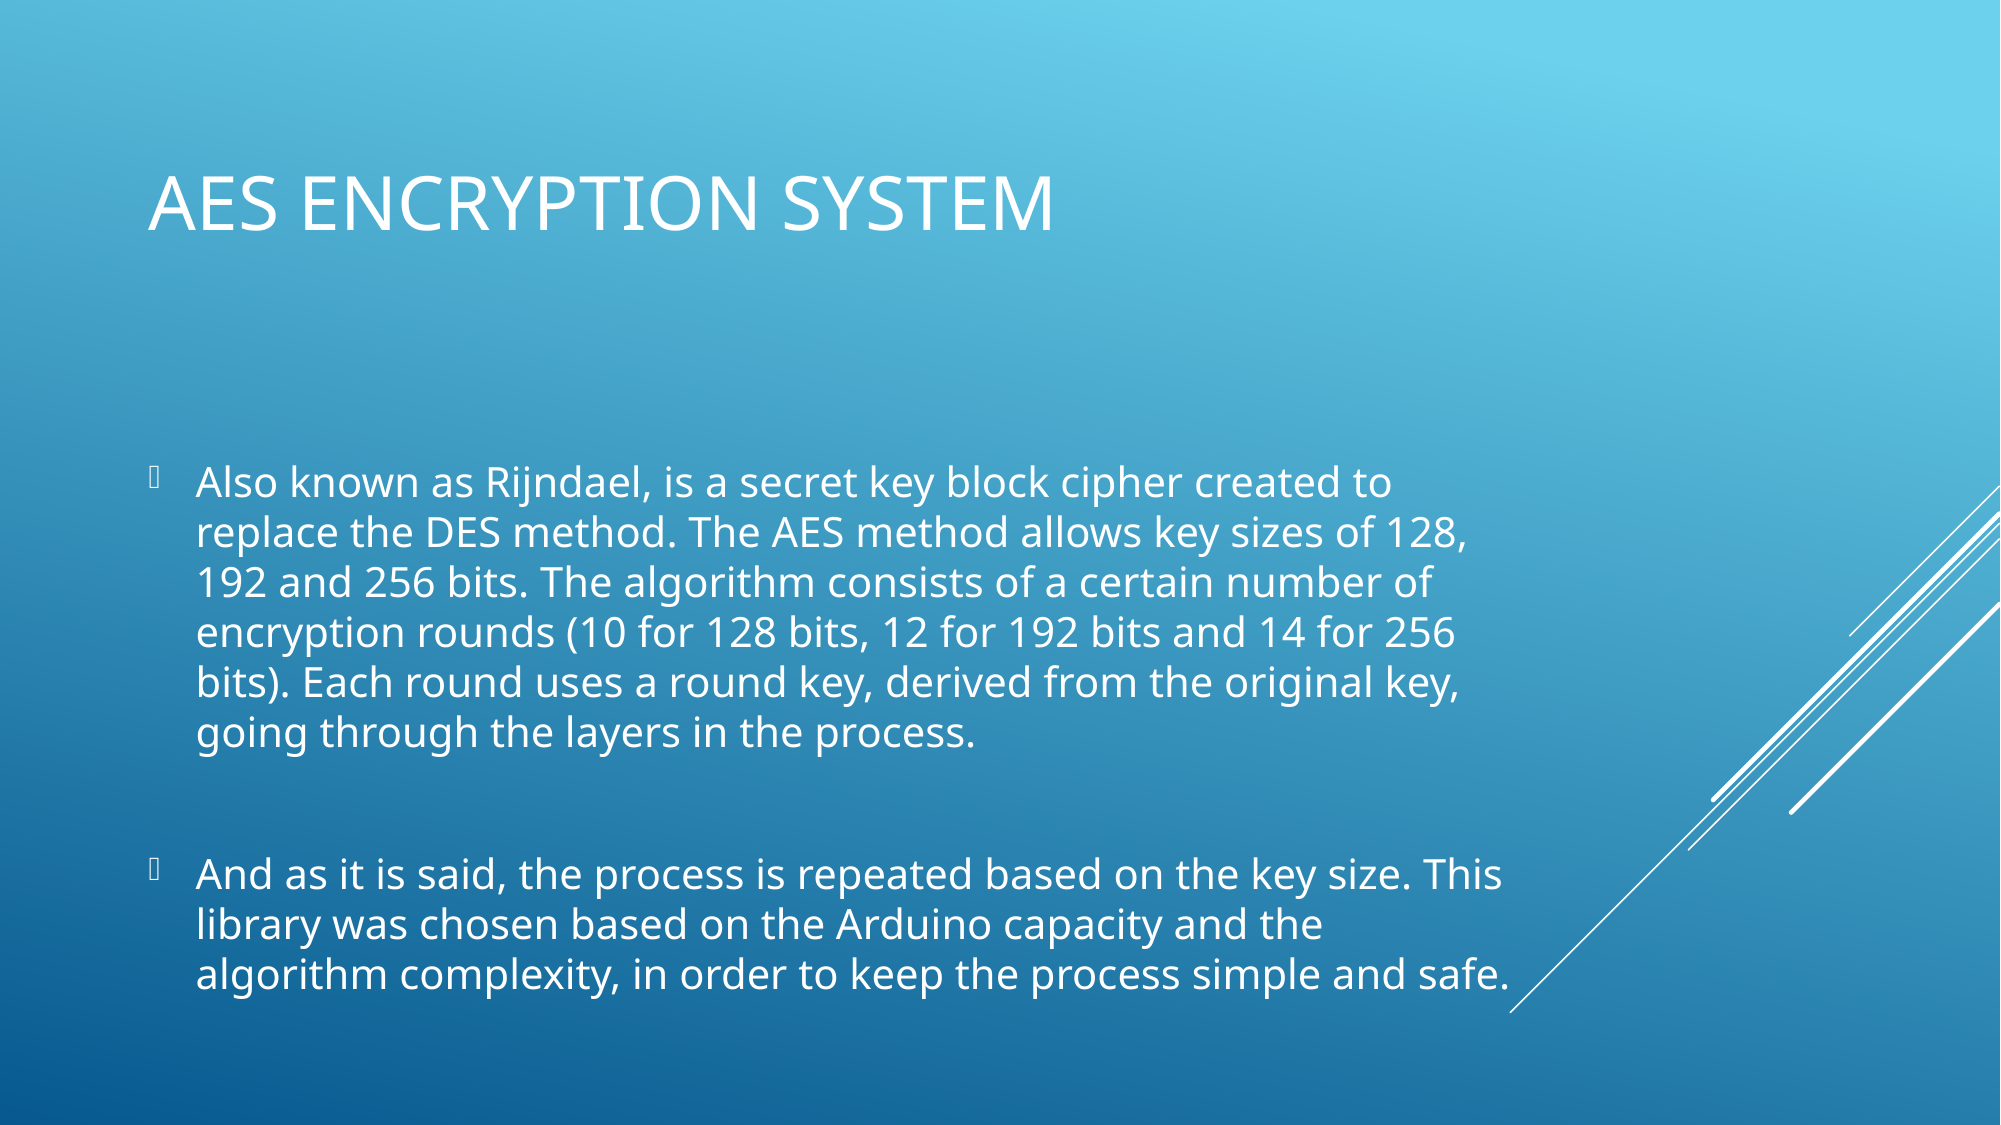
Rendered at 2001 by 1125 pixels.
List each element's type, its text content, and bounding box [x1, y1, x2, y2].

title AES Encryption System [133, 77, 1534, 325]
list Also known as Rijndael, is a secret key block cipher created to replace the DES method. The AES method allows key sizes of 128, 192 and 256 bits. The algorithm consists of a certain number of encryption rounds (10 for 128 bits, 12 for 192 bits and 14 for 256 bits). Each round uses a round key, derived from the original key, going through the layers in the process. And as it is said, the process is repeated based on the key size. This library was chosen based on the Arduino capacity and the algorithm complexity, in order to keep the process simple and safe. [133, 447, 1534, 1041]
